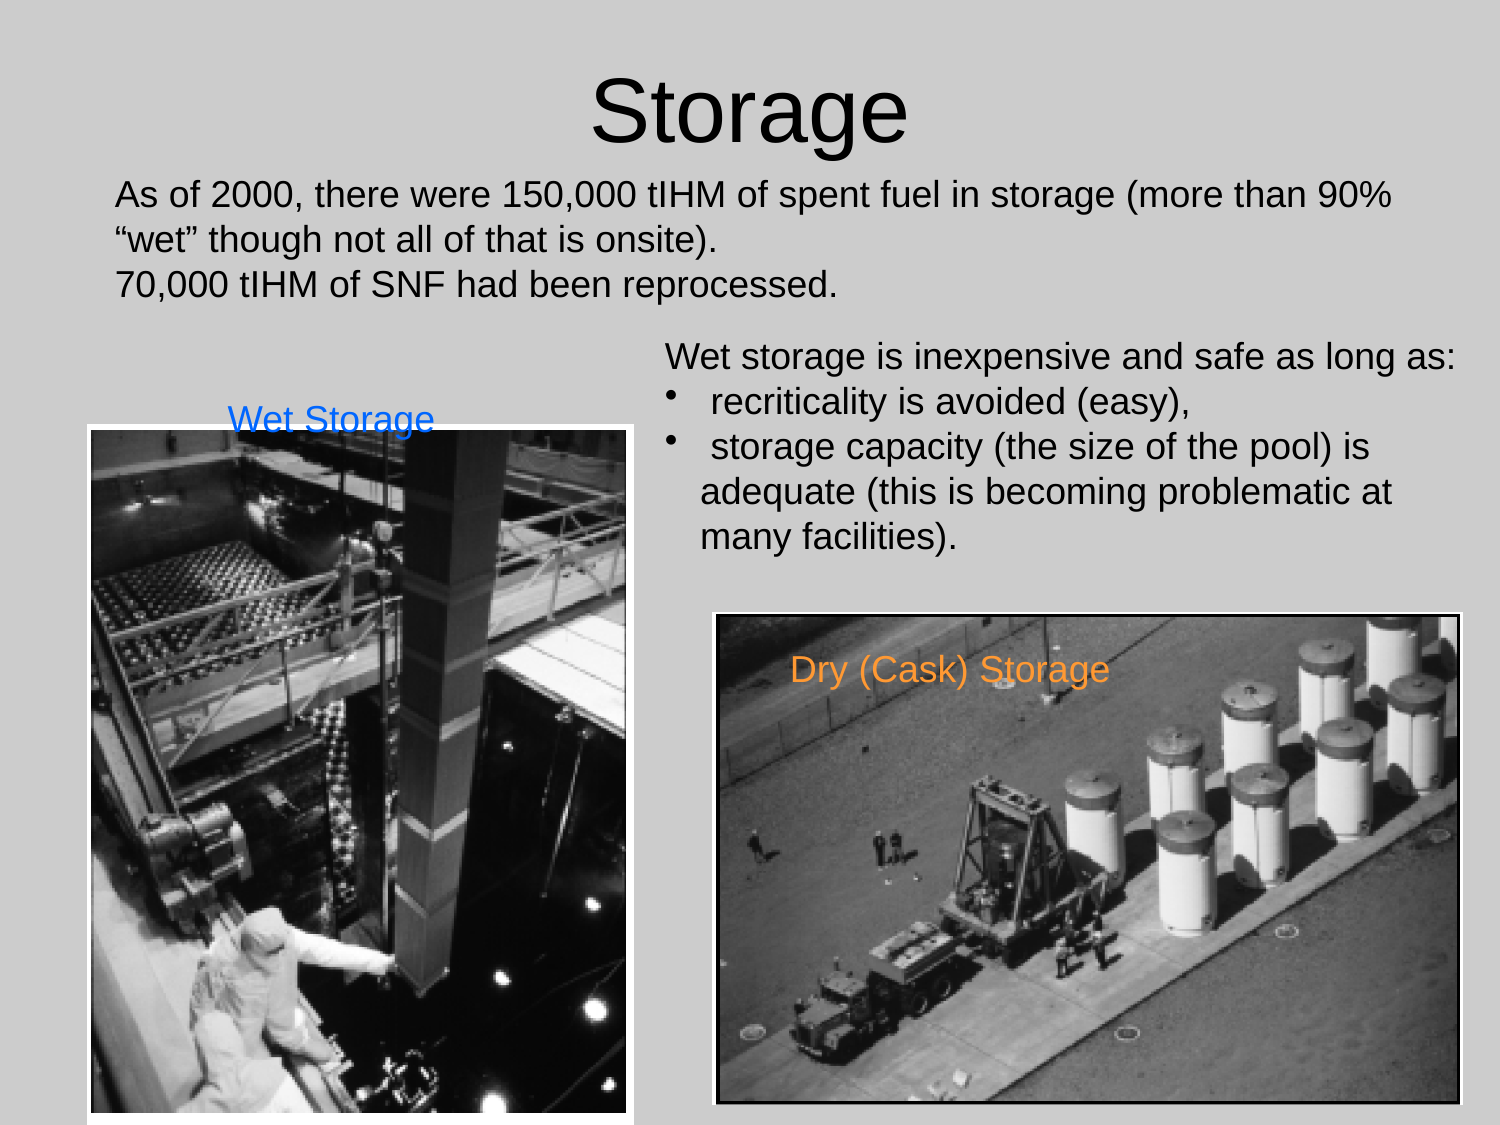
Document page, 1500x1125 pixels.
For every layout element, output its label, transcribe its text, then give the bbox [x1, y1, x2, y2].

picture [87, 424, 634, 1125]
title Storage [74, 12, 1426, 201]
text_box Wet Storage [213, 387, 451, 423]
text_box Wet storage is inexpensive and safe as long as: recriticality is avoided (easy), storage capacity (the size of the pool) is adequate (this is becoming problematic at many facilities). [649, 324, 1488, 565]
text_box As of 2000, there were 150,000 tIHM of spent fuel in storage (more than 90% “wet” though not all of that is onsite). 70,000 tIHM of SNF had been reprocessed. [99, 162, 1416, 313]
picture [712, 612, 1463, 1106]
